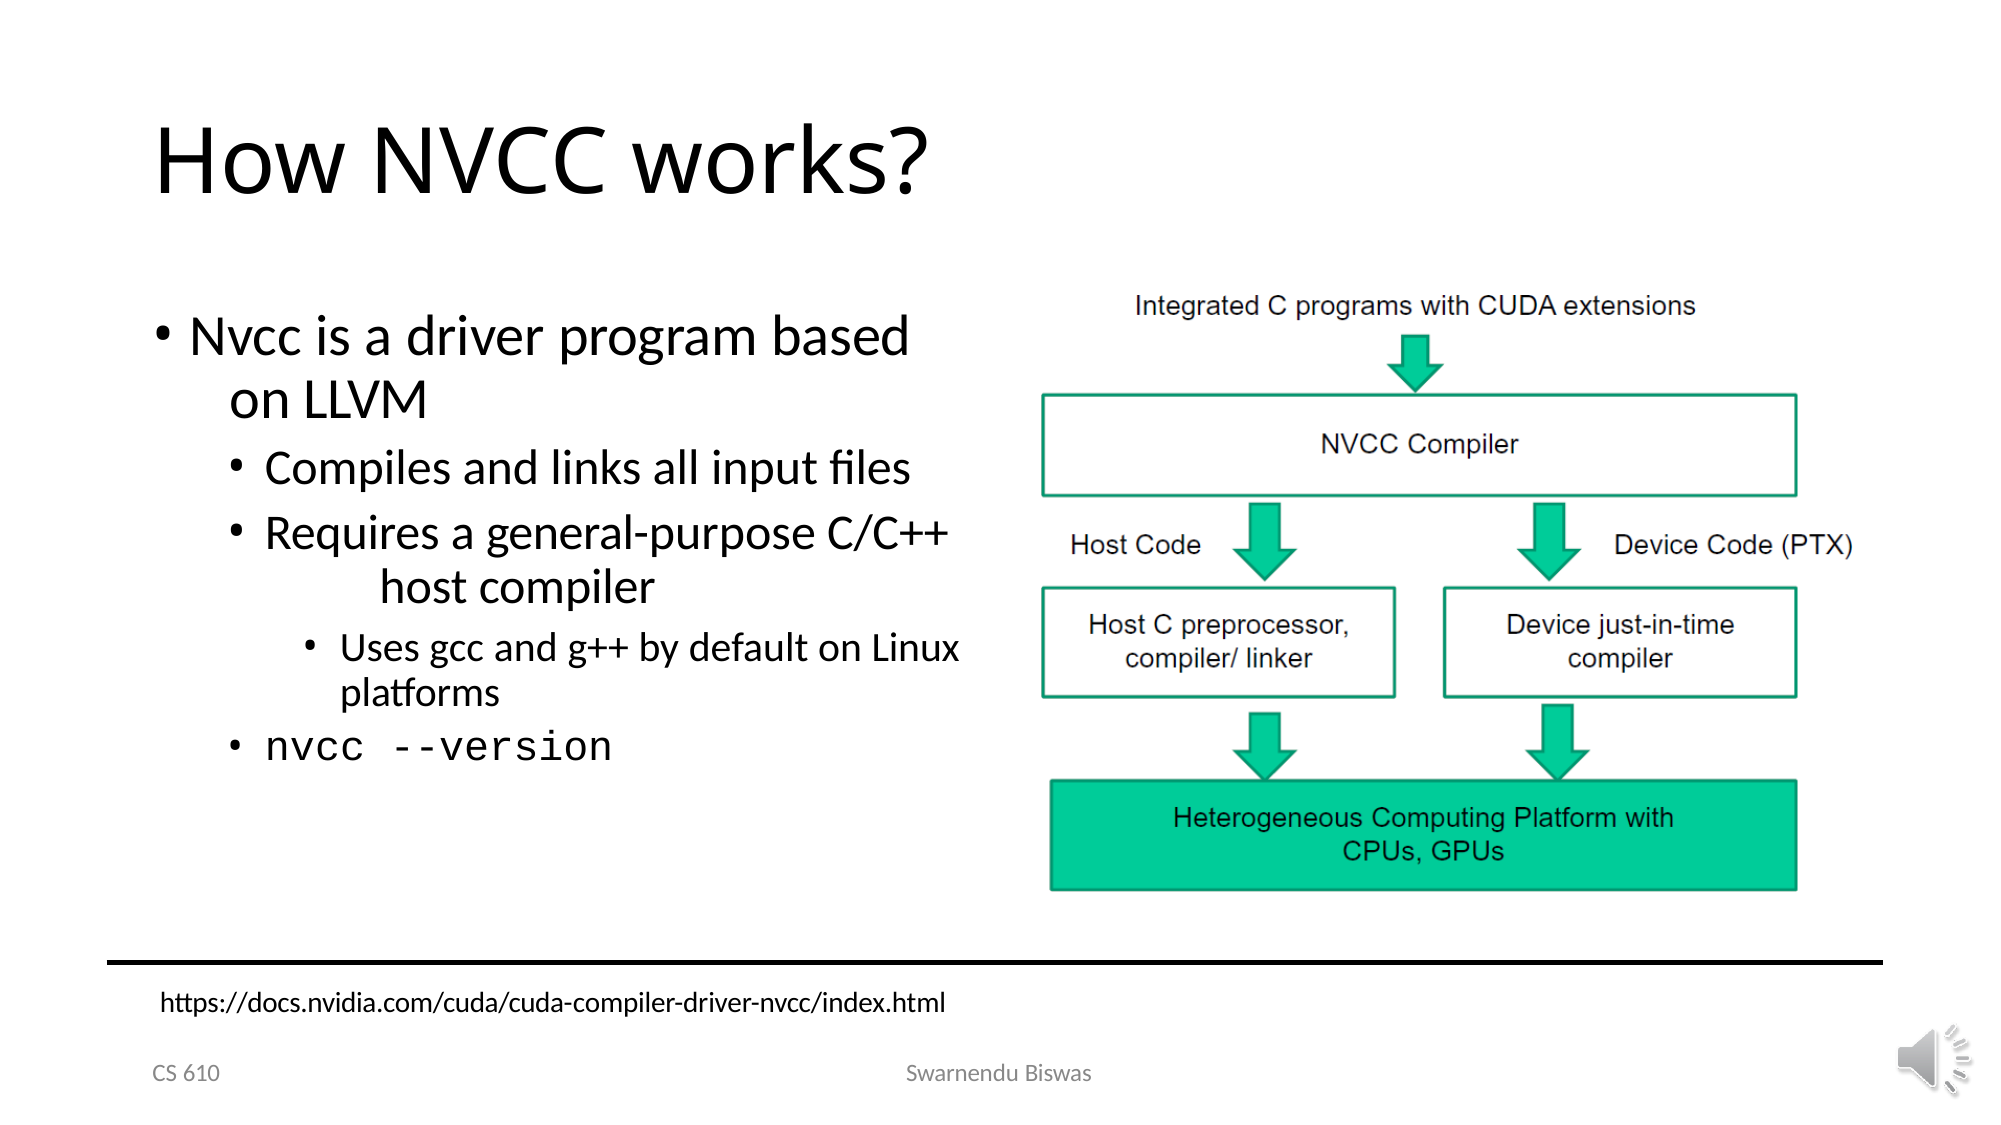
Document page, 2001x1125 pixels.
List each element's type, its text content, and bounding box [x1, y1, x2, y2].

footer CS 610 [150, 1060, 224, 1125]
picture [1894, 1021, 1976, 1101]
title How NVCC works? [150, 23, 1821, 291]
text_box Nvcc is a driver program based on LLVM Compiles and links all input files Requires a general-purpose C/C++ host compiler Uses gcc and g++ by default on Linux platforms nvcc --version [150, 294, 962, 770]
text_box https://docs.nvidia.com/cuda/cuda-compiler-driver-nvcc/index.html [158, 981, 970, 1019]
slide_number Swarnendu Biswas [903, 1060, 1096, 1125]
picture [1041, 295, 1853, 892]
